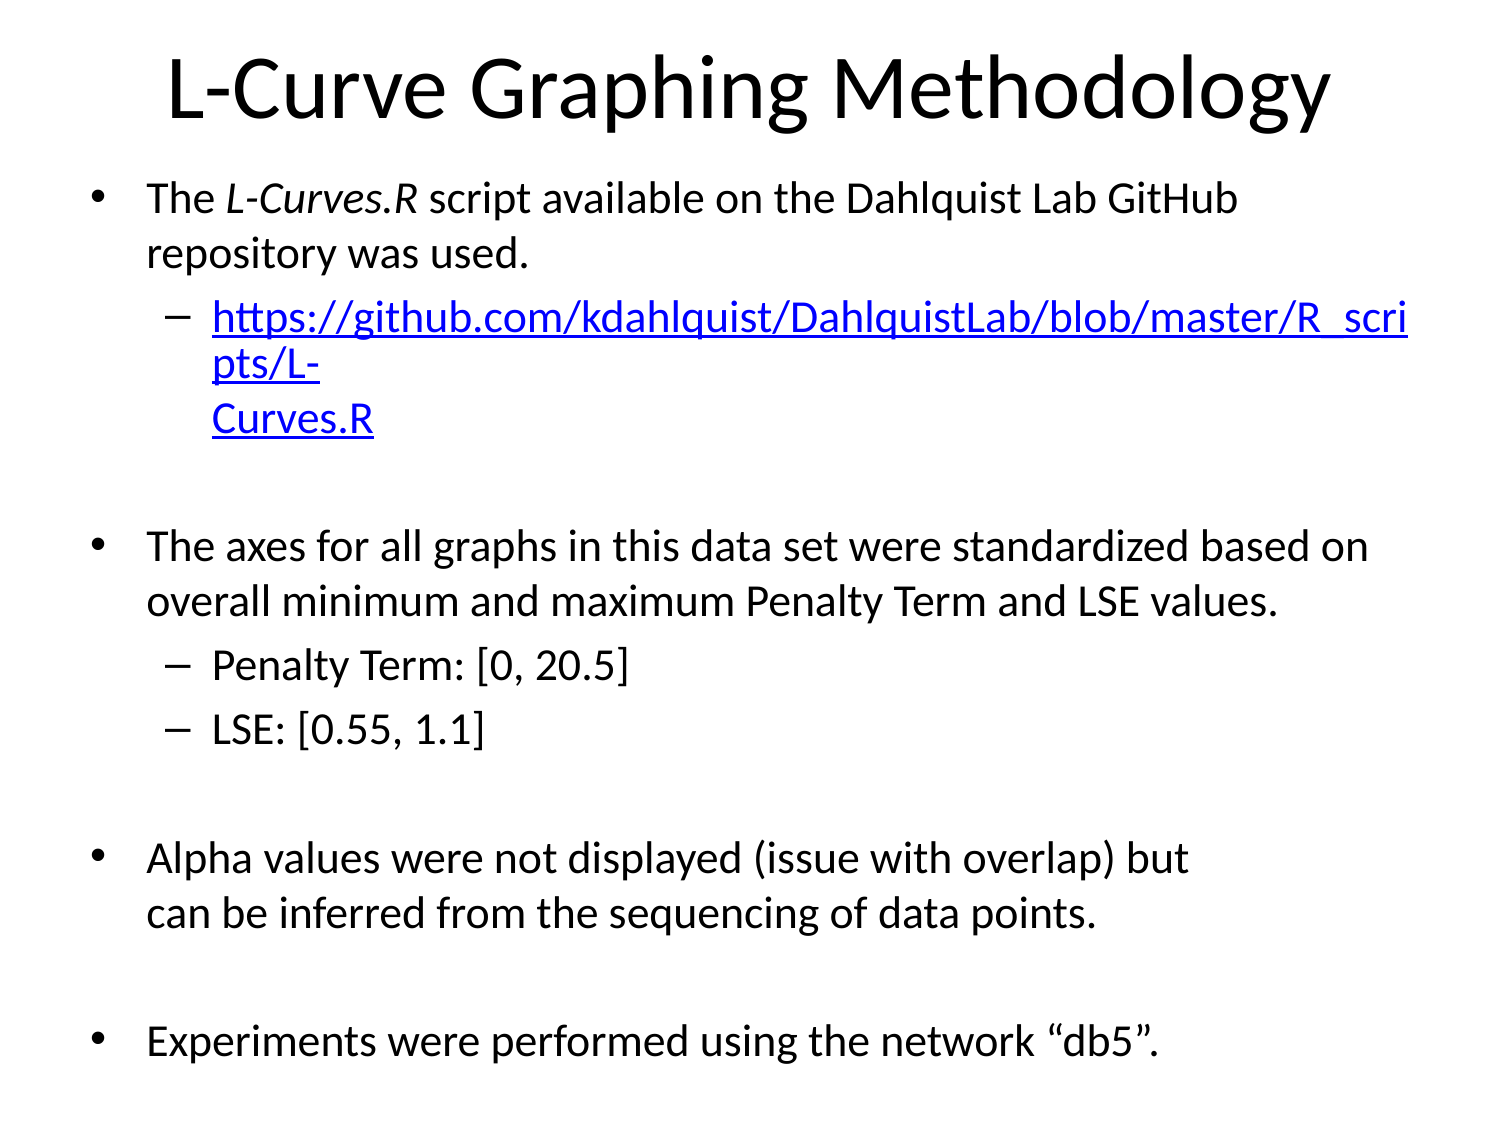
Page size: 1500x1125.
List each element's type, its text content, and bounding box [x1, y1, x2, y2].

list The L-Curves.R script available on the Dahlquist Lab GitHub repository was used. https://github.com/kdahlquist/DahlquistLab/blob/master/R_scripts/L-Curves.R The axes for all graphs in this data set were standardized based on overall minimum and maximum Penalty Term and LSE values. Penalty Term: [0, 20.5] LSE: [0.55, 1.1] Alpha values were not displayed (issue with overlap) but can be inferred from the sequencing of data points. Experiments were performed using the network “db5”. [75, 160, 1425, 1094]
title L-Curve Graphing Methodology [75, 4, 1425, 160]
